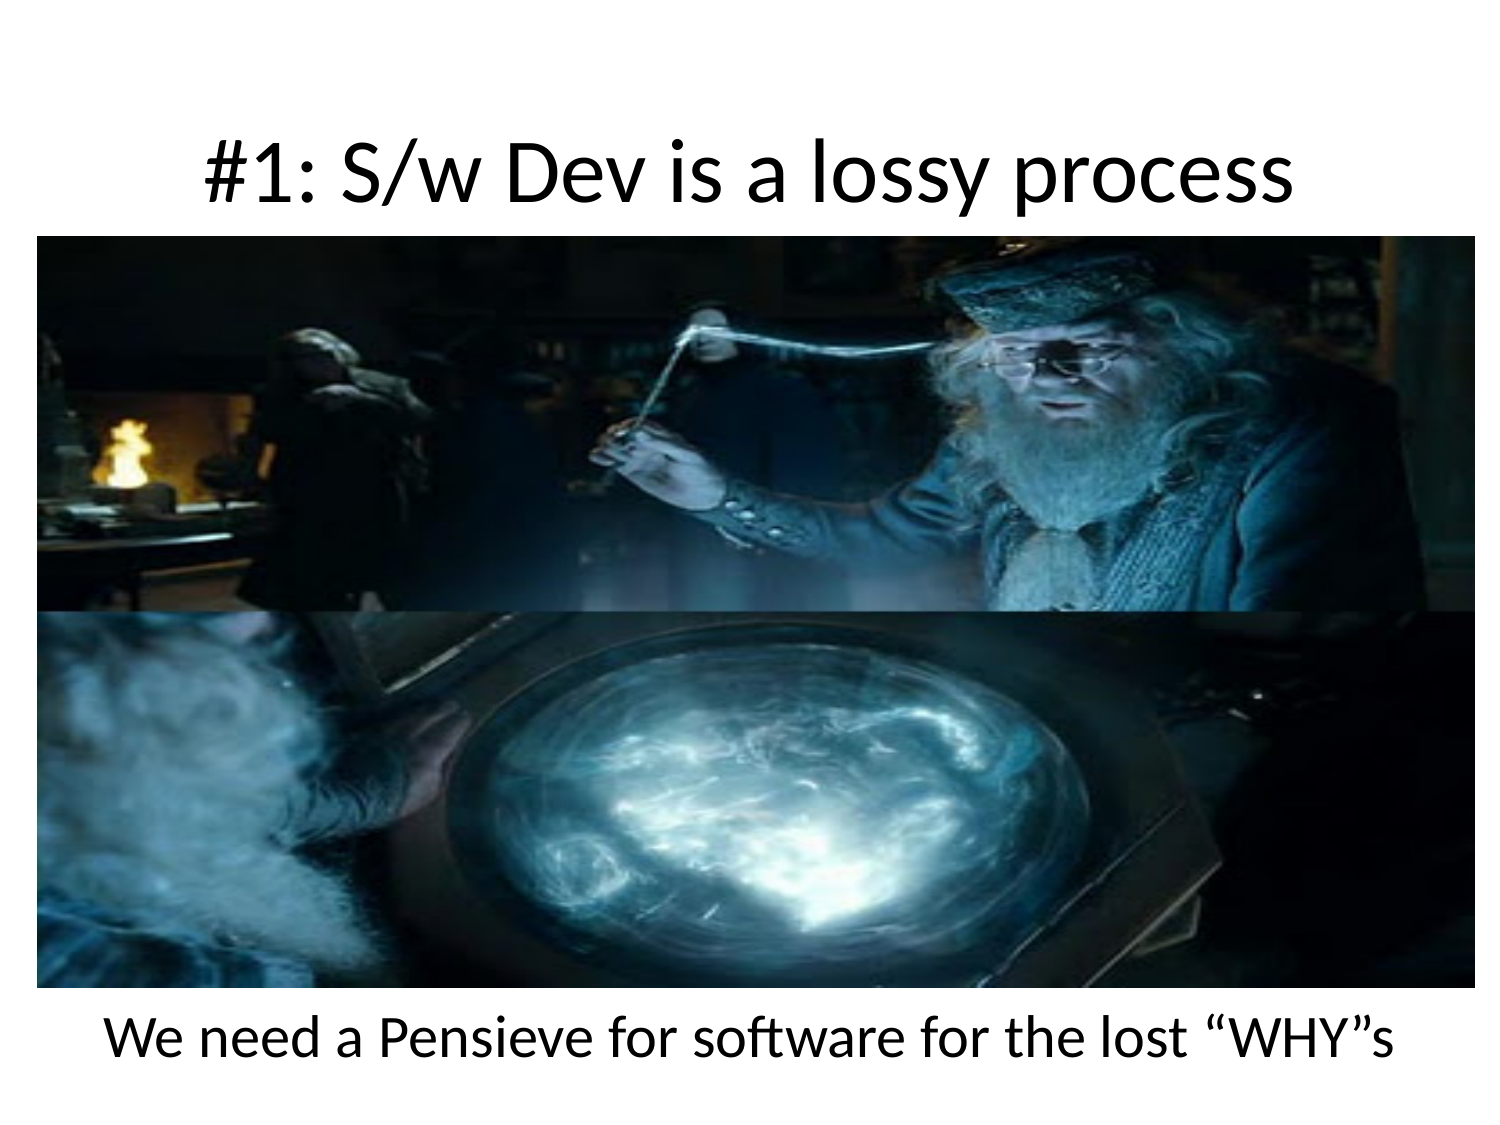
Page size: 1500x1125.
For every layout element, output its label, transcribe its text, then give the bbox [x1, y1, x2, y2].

text_box We need a Pensieve for software for the lost “WHY”s [74, 996, 1425, 1100]
title #1: S/w Dev is a lossy process [75, 99, 1425, 233]
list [37, 236, 1476, 988]
